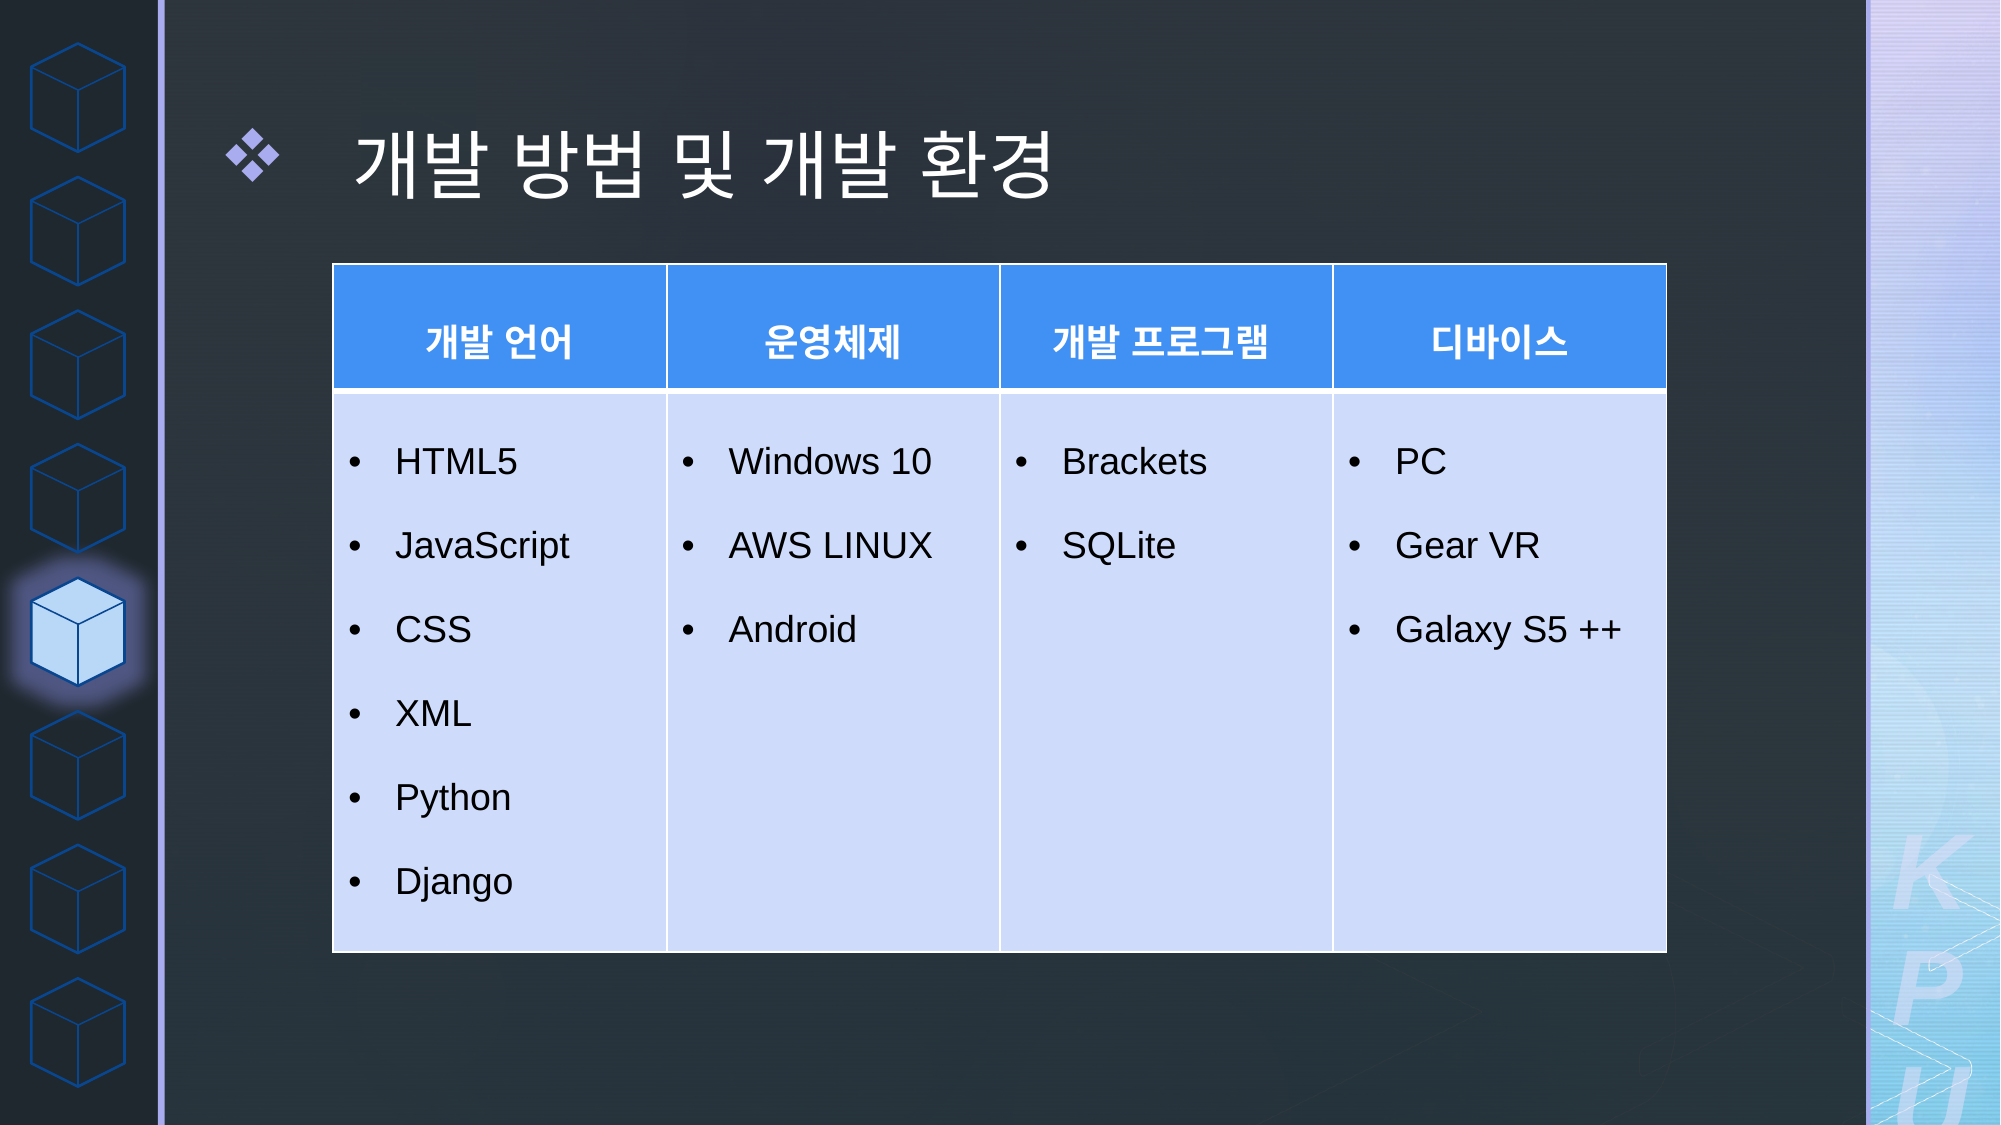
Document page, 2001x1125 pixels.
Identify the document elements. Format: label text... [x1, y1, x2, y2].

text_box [30, 710, 125, 821]
table_header 운영체제 [668, 265, 999, 388]
text_box [29, 42, 126, 130]
table_header 디바이스 [1334, 265, 1666, 388]
text_box K P U [1876, 808, 1993, 1125]
title 개발 방법 및 개발 환경 [204, 121, 1511, 220]
text_box [29, 576, 126, 664]
table_header 개발 언어 [334, 265, 666, 388]
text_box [30, 467, 125, 554]
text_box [30, 601, 125, 687]
text_box [29, 309, 126, 397]
text_box [29, 175, 126, 264]
text_box [29, 442, 126, 531]
picture [1871, 0, 2001, 1125]
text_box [30, 978, 125, 1088]
table_cell Windows 10 AWS LINUX Android [668, 394, 999, 951]
table_cell Brackets SQLite [1001, 394, 1332, 951]
table_header 개발 프로그램 [1001, 265, 1332, 388]
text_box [30, 333, 125, 420]
picture [360, 56, 476, 165]
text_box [30, 200, 125, 286]
table_cell PC Gear VR Galaxy S5 ++ [1334, 394, 1666, 951]
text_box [30, 844, 125, 954]
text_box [30, 66, 125, 153]
table_cell HTML5 JavaScript CSS XML Python Django [334, 394, 666, 951]
